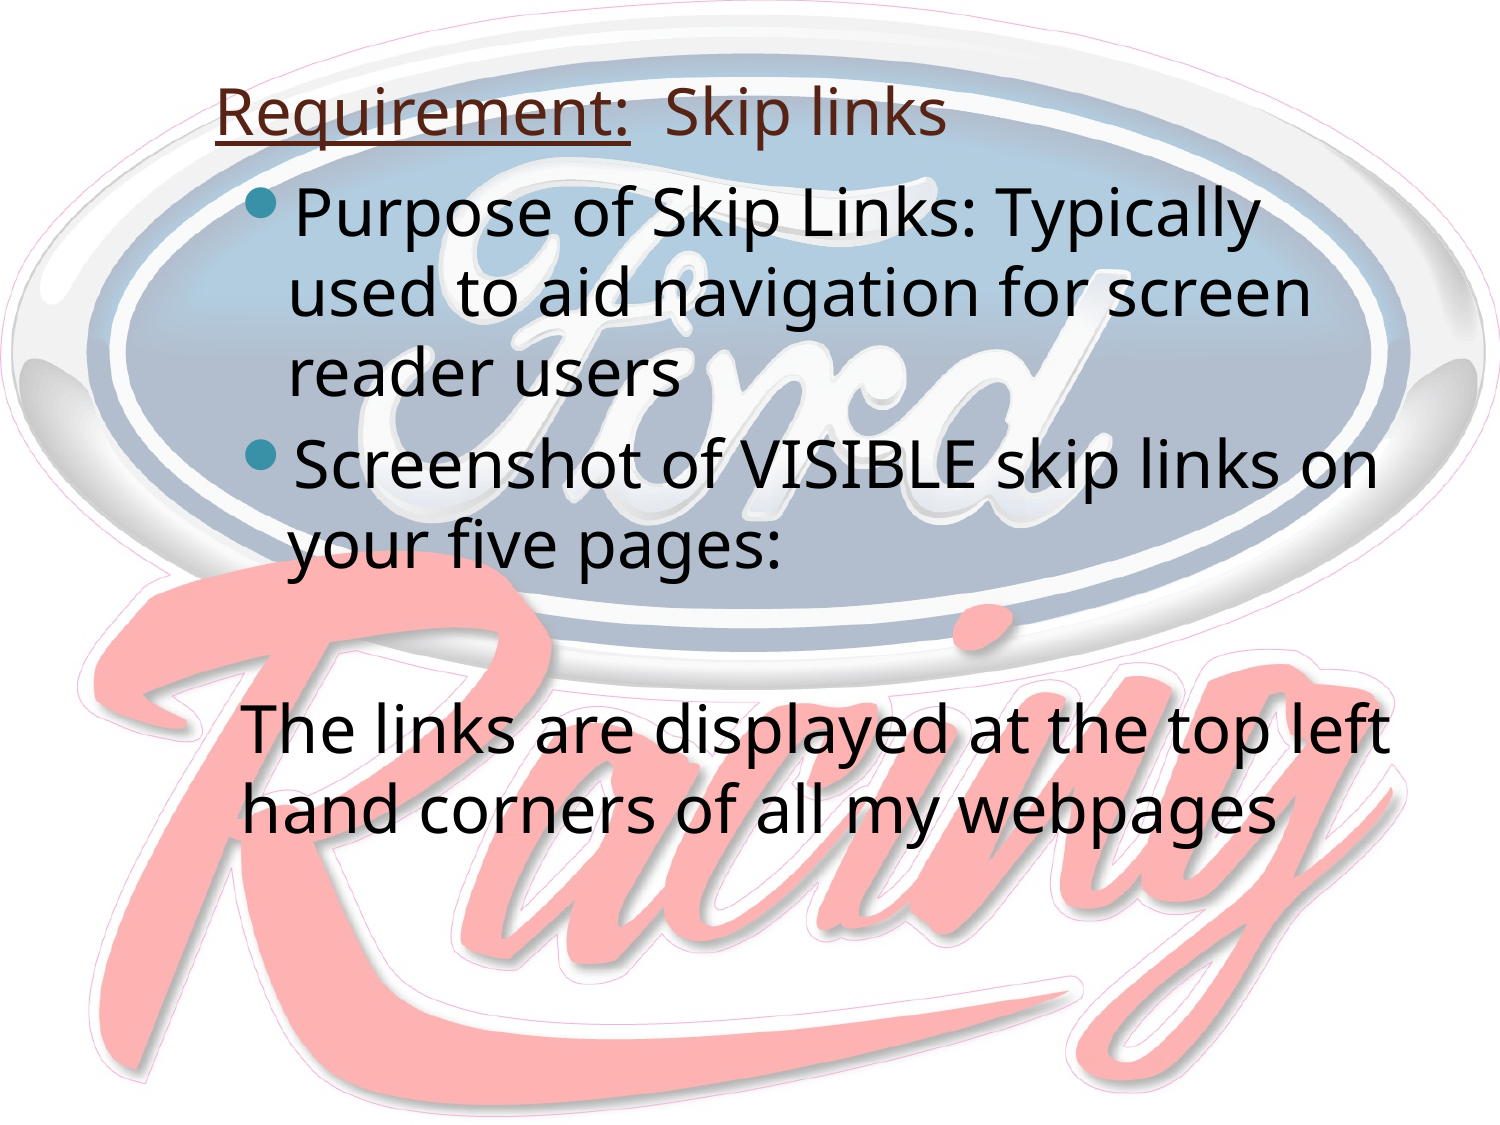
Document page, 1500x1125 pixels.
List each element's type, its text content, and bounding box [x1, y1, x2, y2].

list Purpose of Skip Links: Typically used to aid navigation for screen reader users Screenshot of VISIBLE skip links on your five pages: The links are displayed at the top left hand corners of all my webpages [212, 162, 1443, 950]
title Requirement: Skip links [200, 62, 1430, 250]
